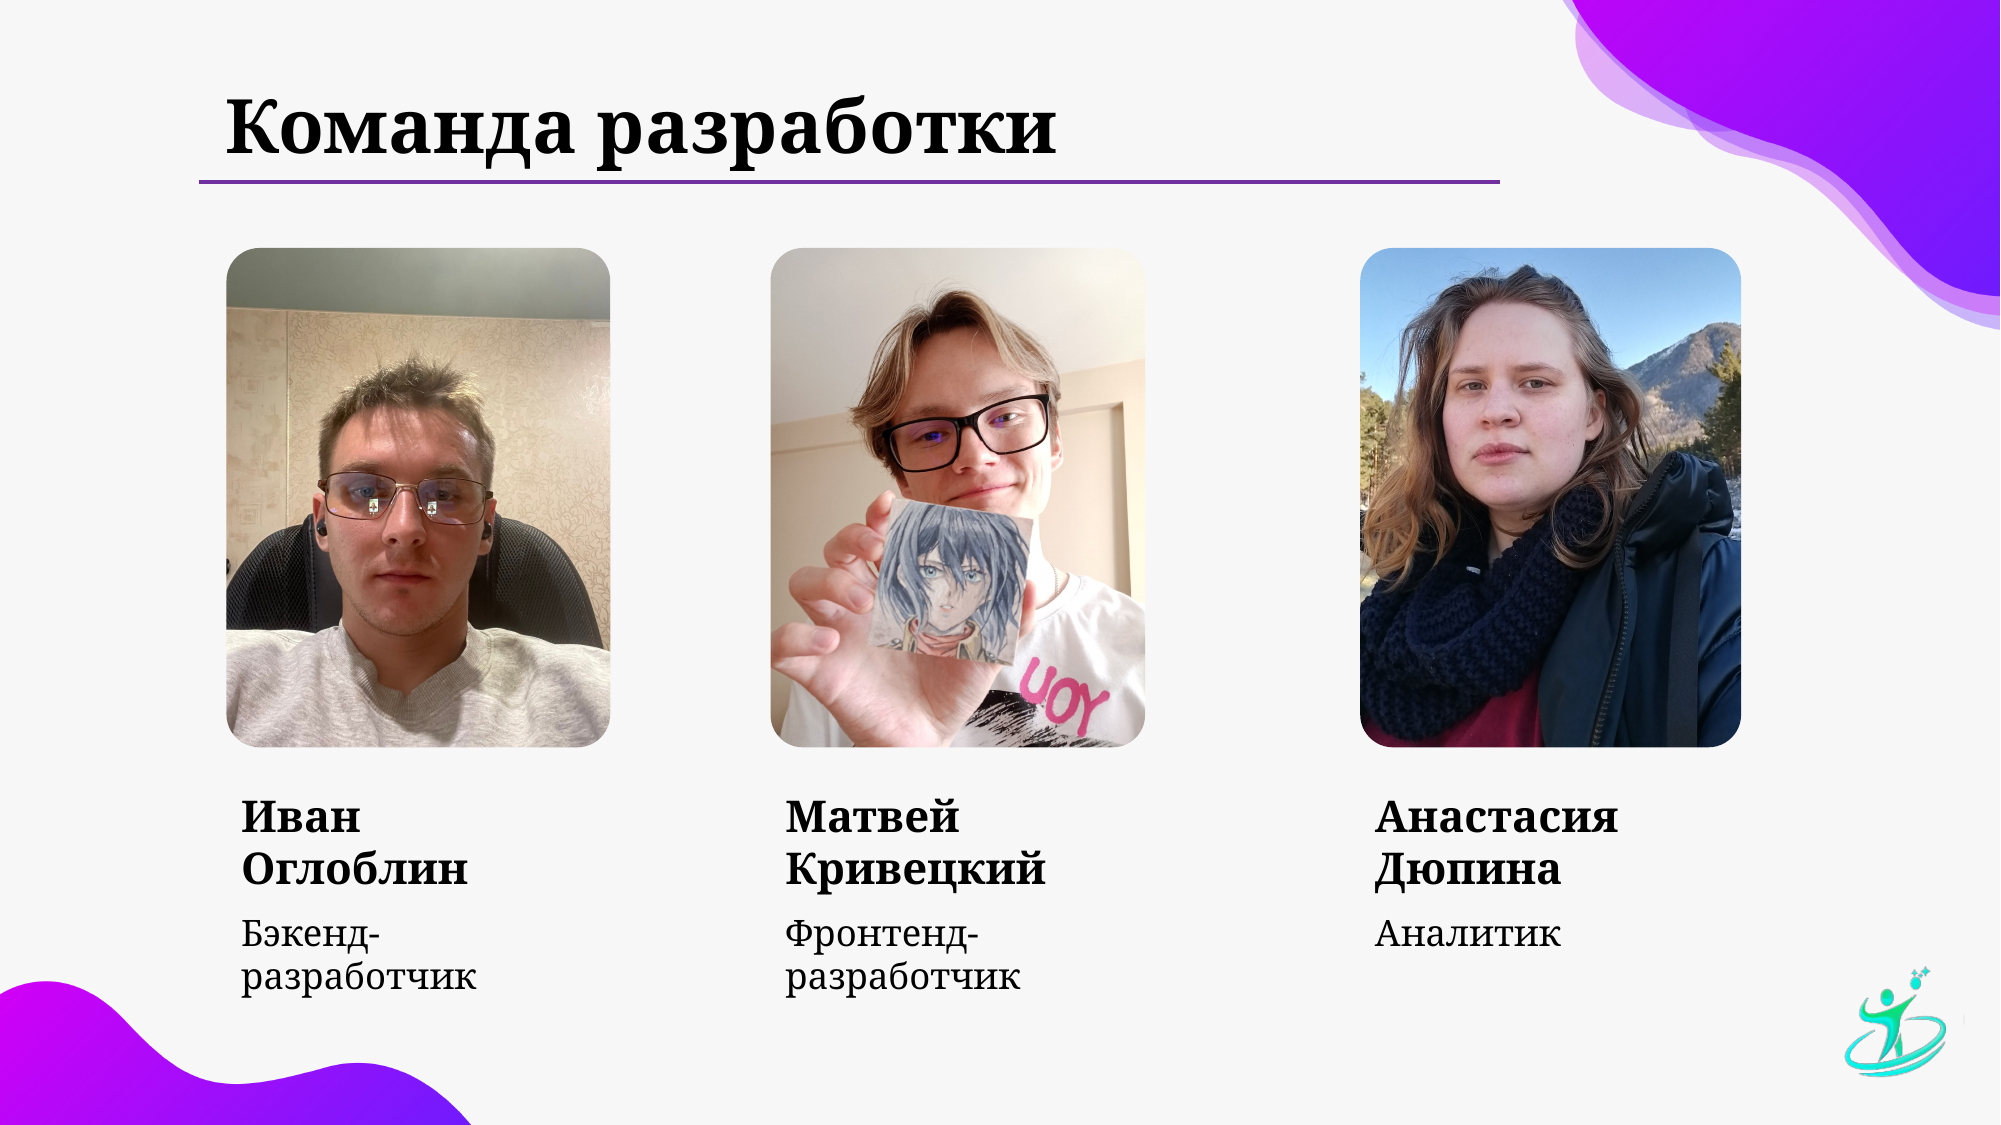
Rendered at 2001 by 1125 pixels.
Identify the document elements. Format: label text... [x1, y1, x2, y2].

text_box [770, 781, 1200, 962]
picture [0, 0, 2000, 1125]
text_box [1360, 781, 1790, 962]
title Команда разработки [210, 71, 1121, 180]
title Команда разработки [210, 184, 1121, 275]
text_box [226, 781, 611, 962]
